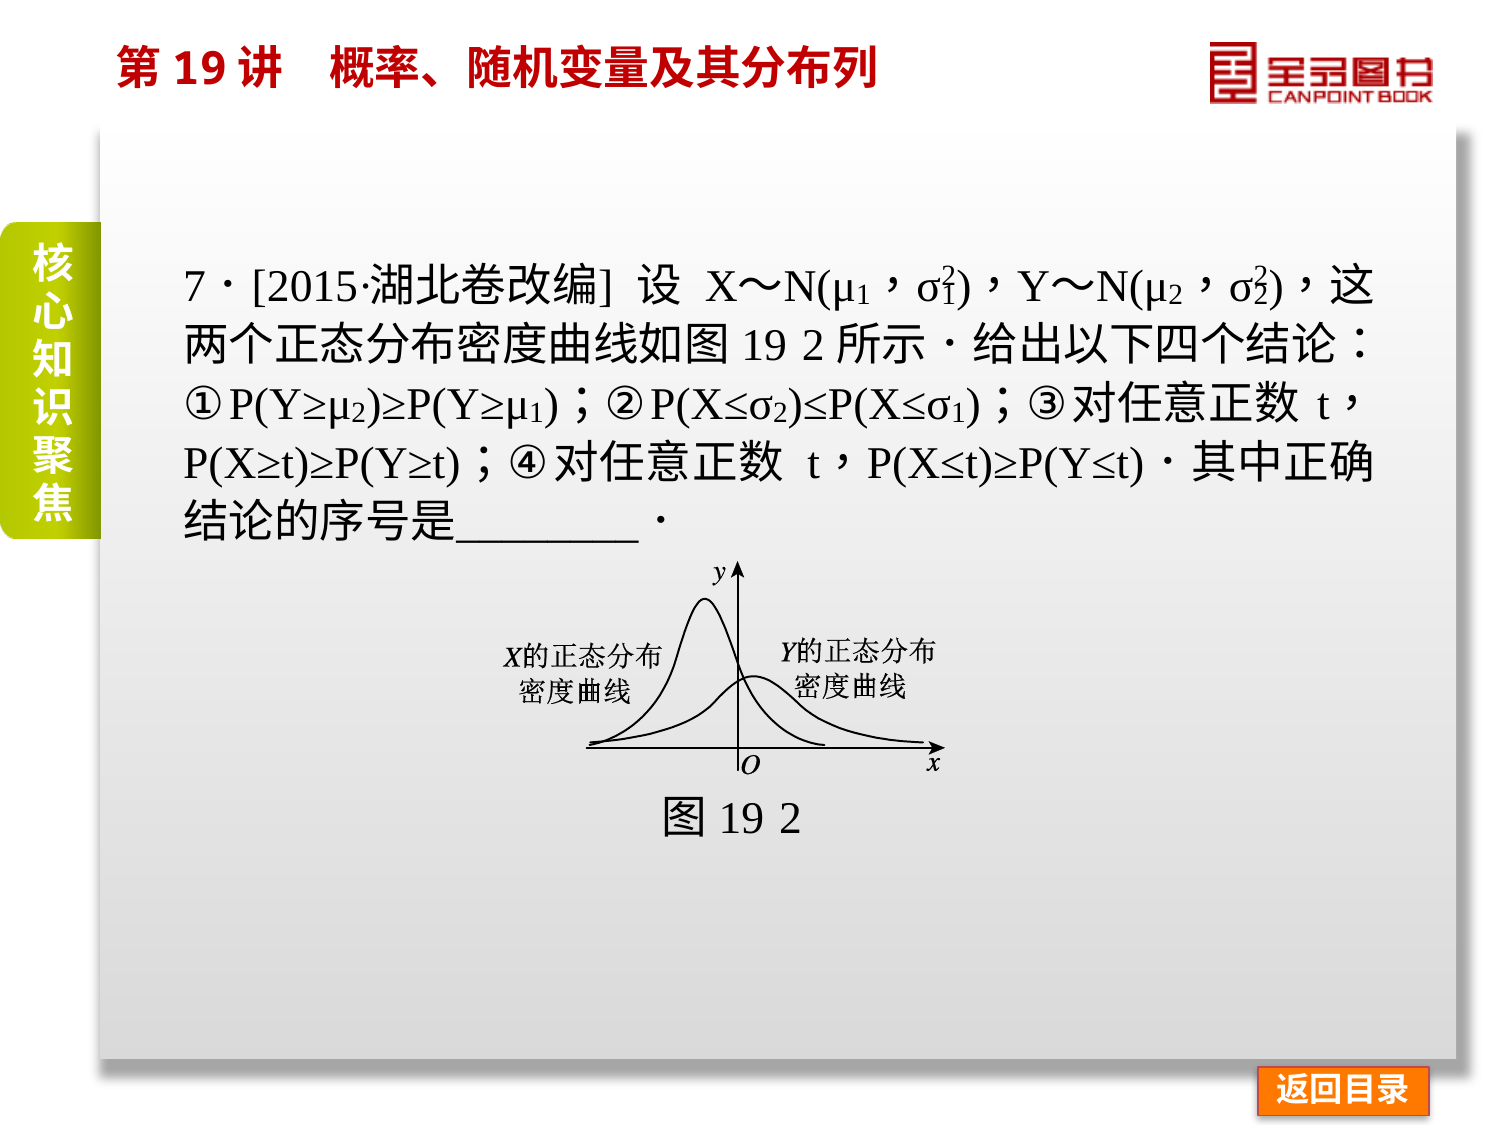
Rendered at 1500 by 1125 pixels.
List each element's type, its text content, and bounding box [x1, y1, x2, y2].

title 第19讲 概率、随机变量及其分布列 [100, 27, 1199, 106]
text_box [182, 255, 1376, 877]
picture [1210, 42, 1433, 104]
picture [0, 221, 101, 539]
text_box 返回目录 [1257, 1066, 1430, 1116]
